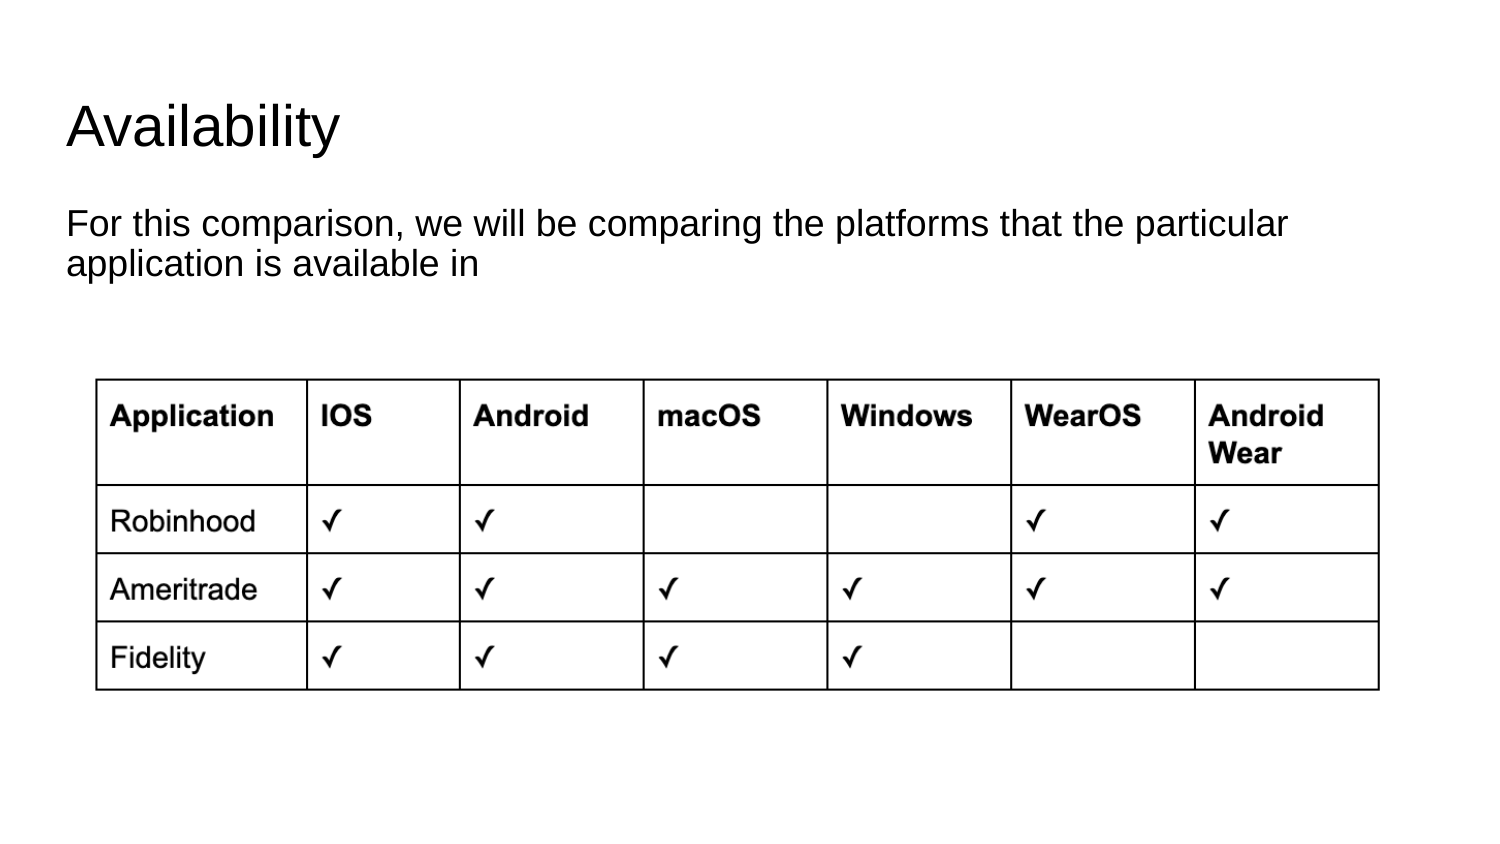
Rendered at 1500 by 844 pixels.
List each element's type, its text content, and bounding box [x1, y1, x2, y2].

list For this comparison, we will be comparing the platforms that the particular application is available in [51, 189, 1449, 328]
title Availability [51, 72, 1449, 167]
picture [49, 328, 1451, 764]
